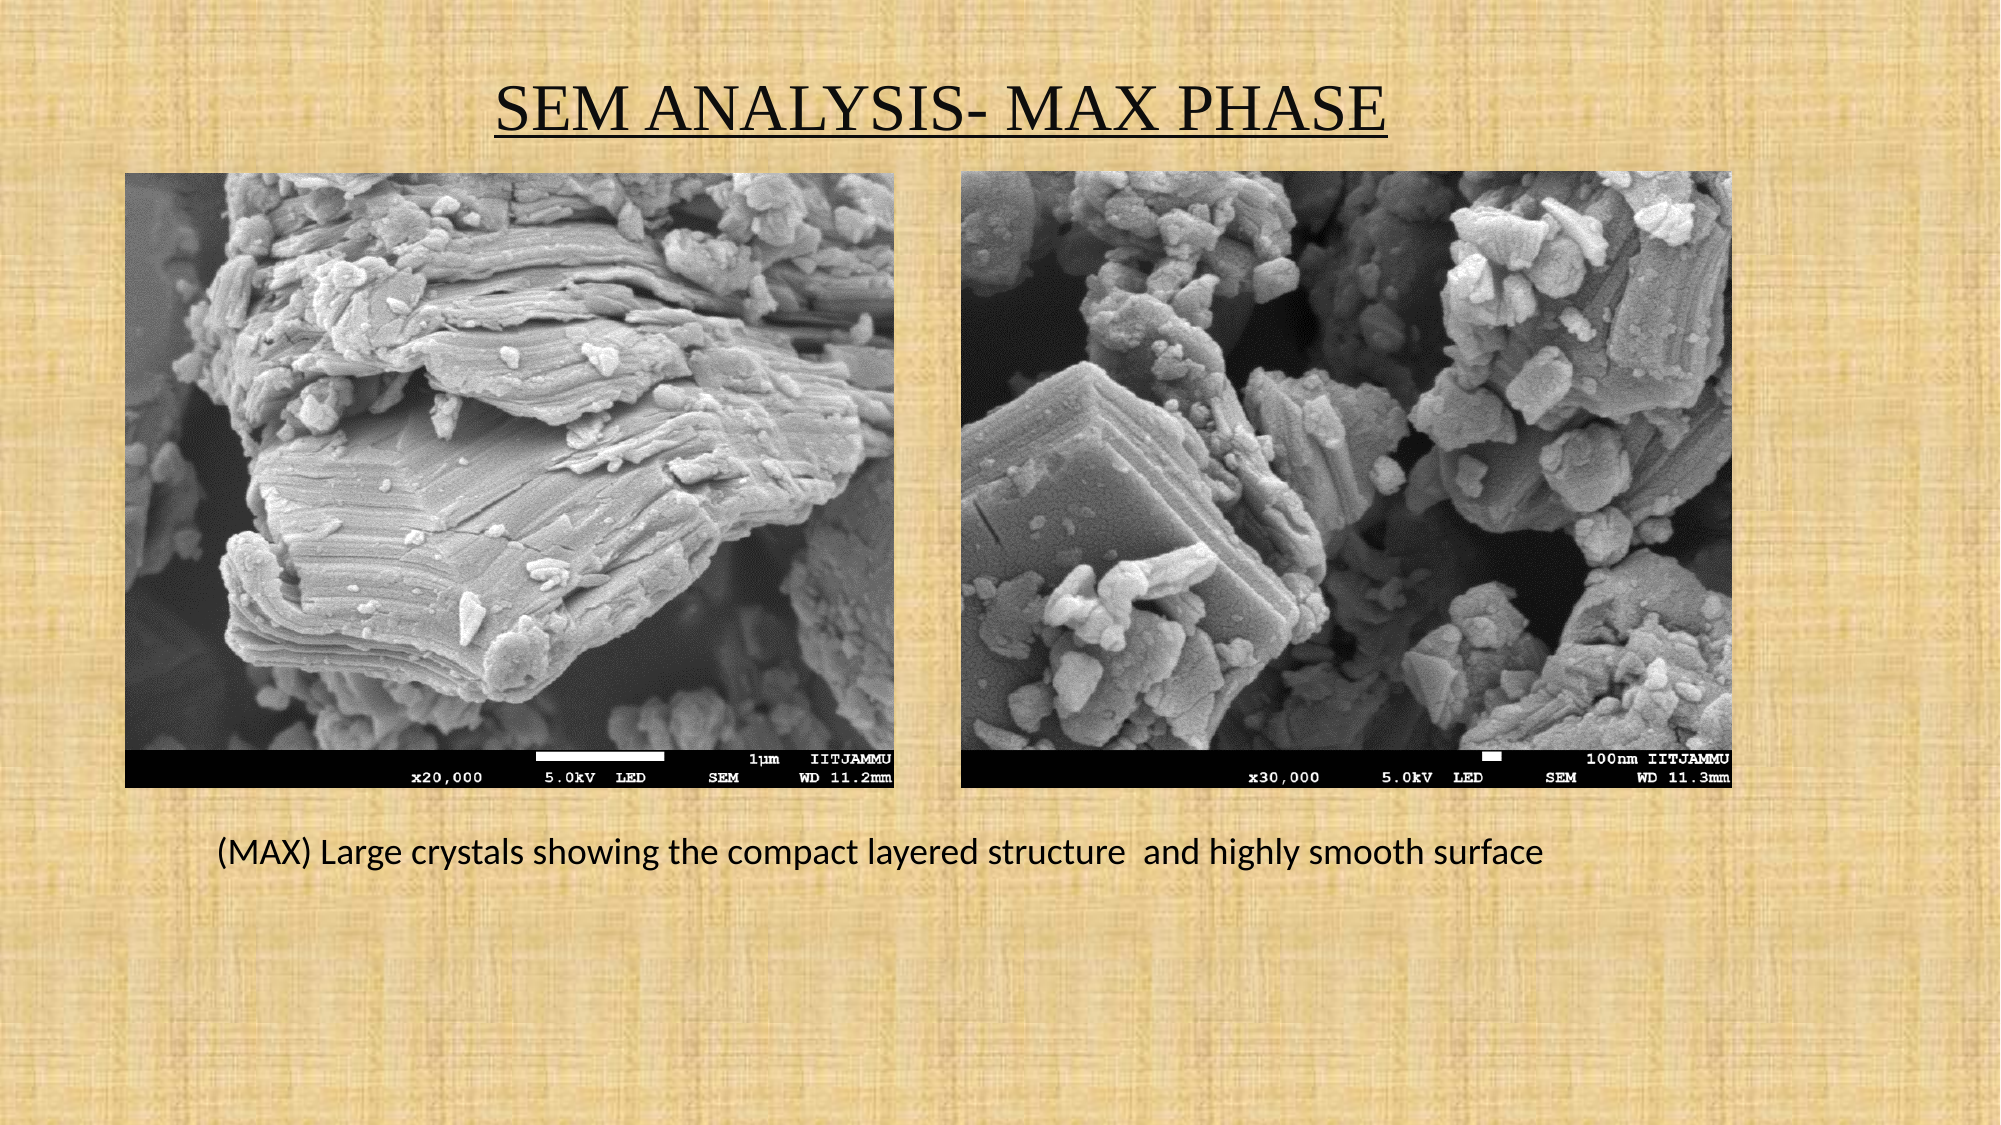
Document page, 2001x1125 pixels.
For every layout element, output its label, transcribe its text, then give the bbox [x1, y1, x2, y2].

picture [0, 0, 2001, 1125]
title SEM ANALYSIS- MAX PHASE [137, 59, 1863, 155]
text_box (MAX) Large crystals showing the compact layered structure and highly smooth surface [201, 819, 1850, 925]
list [125, 173, 894, 788]
